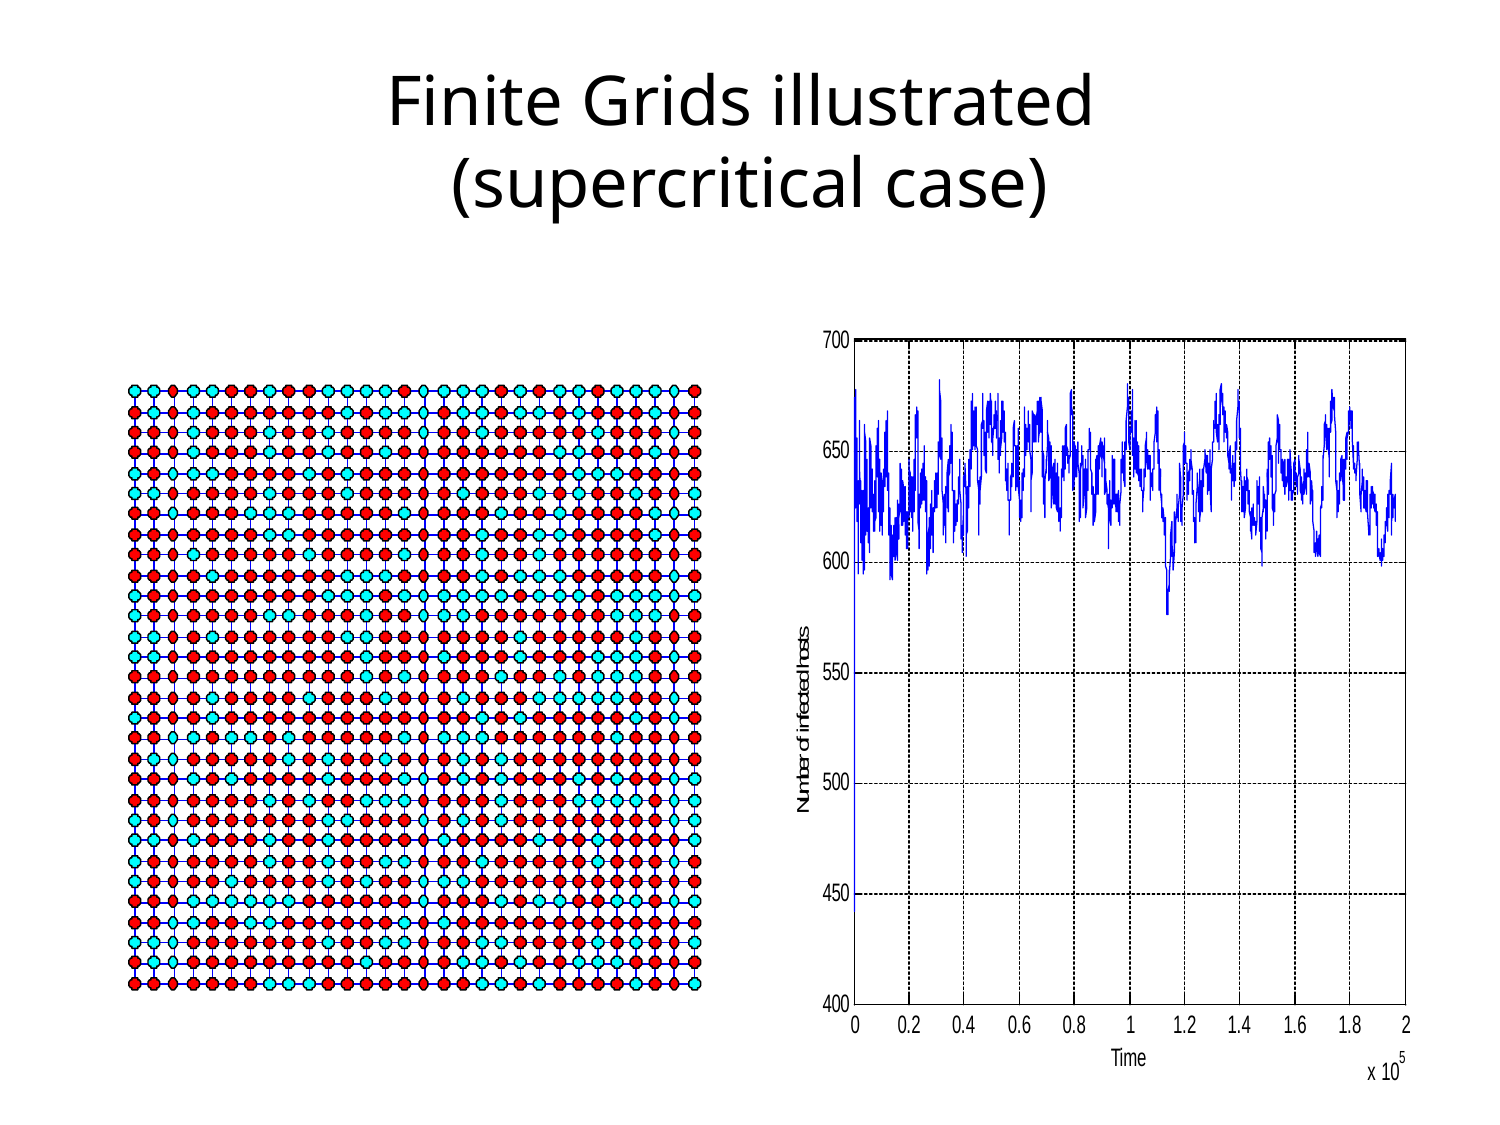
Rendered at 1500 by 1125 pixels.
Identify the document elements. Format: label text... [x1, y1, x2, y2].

title Finite Grids illustrated (supercritical case) [75, 45, 1425, 233]
picture [0, 278, 1474, 1107]
